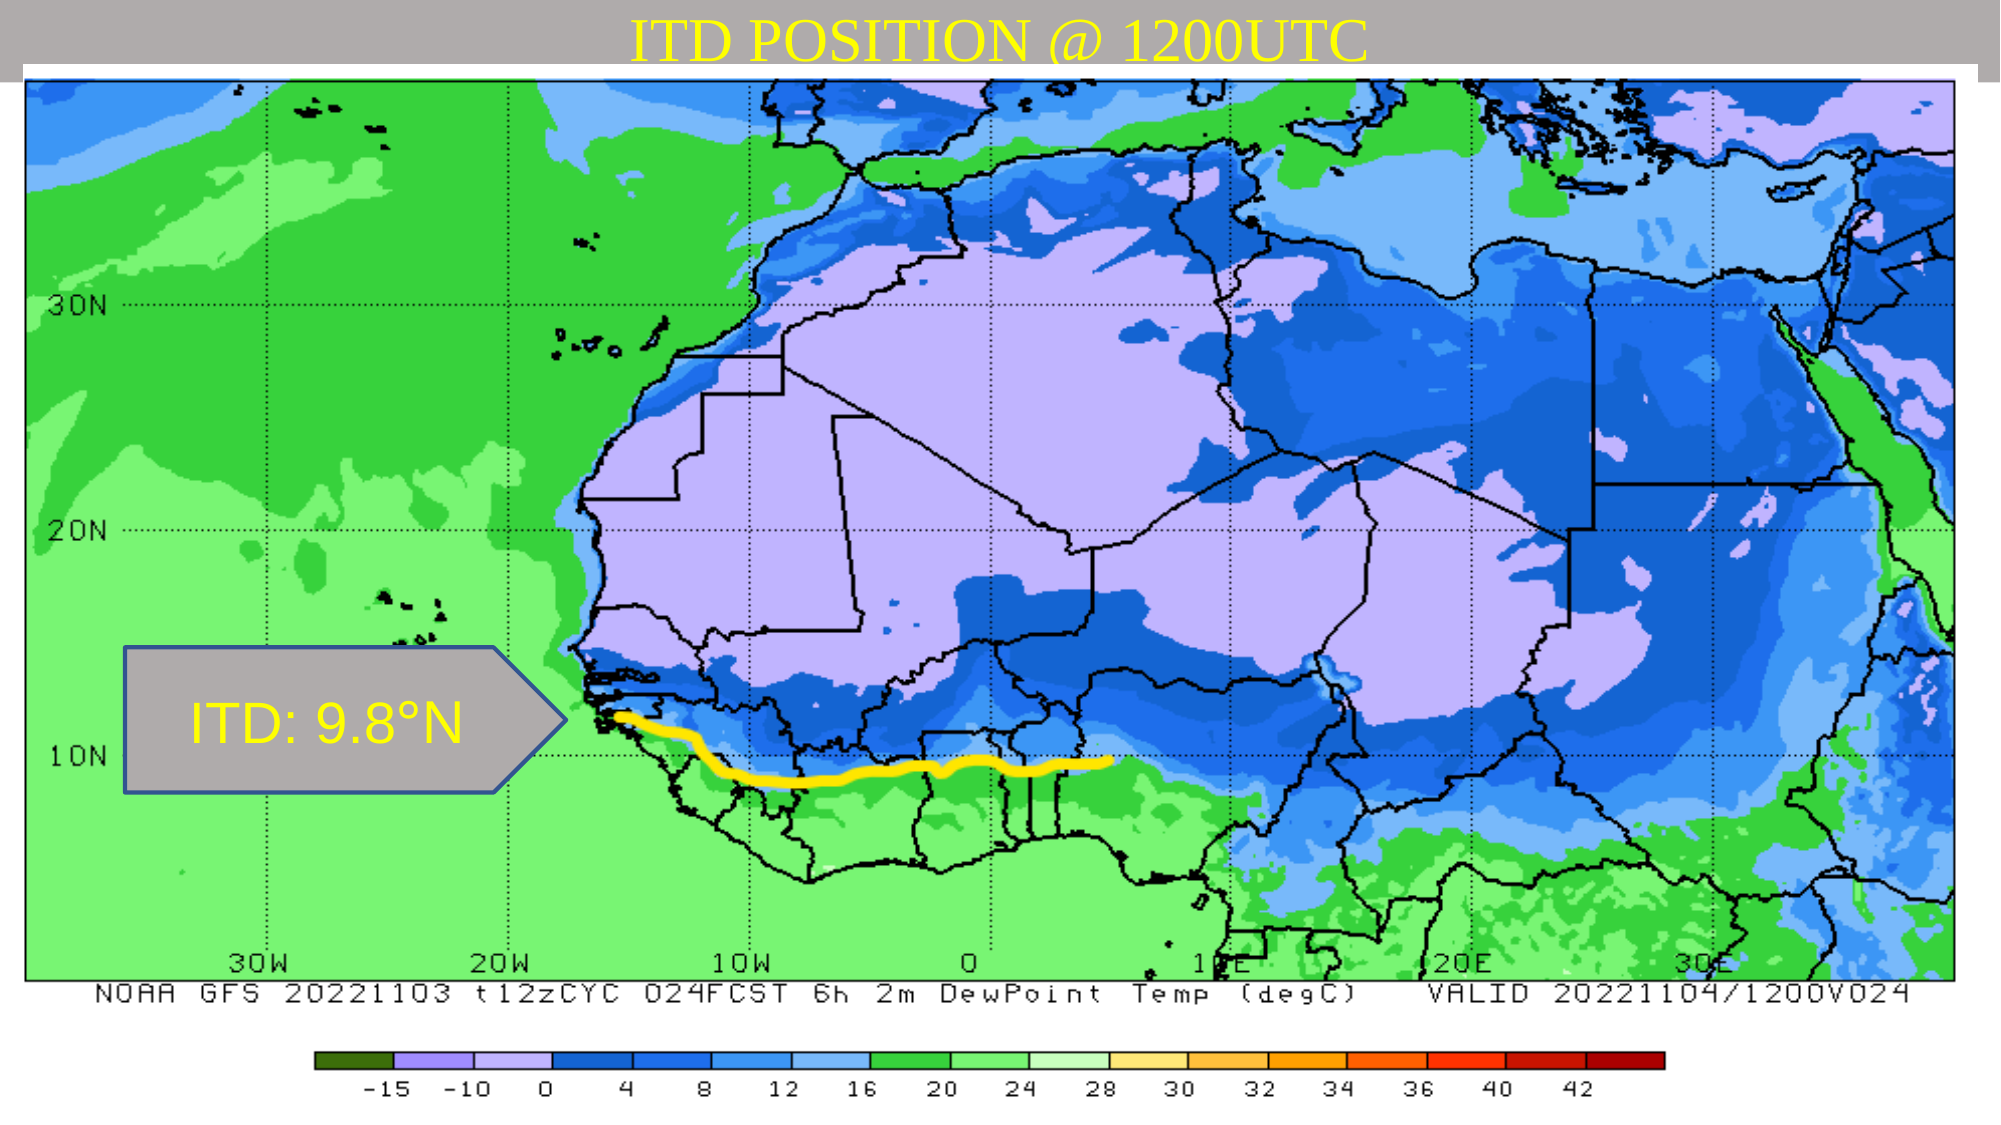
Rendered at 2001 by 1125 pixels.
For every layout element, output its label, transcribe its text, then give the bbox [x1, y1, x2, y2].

title ITD POSITION @ 1200UTC [0, 0, 2000, 83]
picture [23, 64, 1978, 1125]
